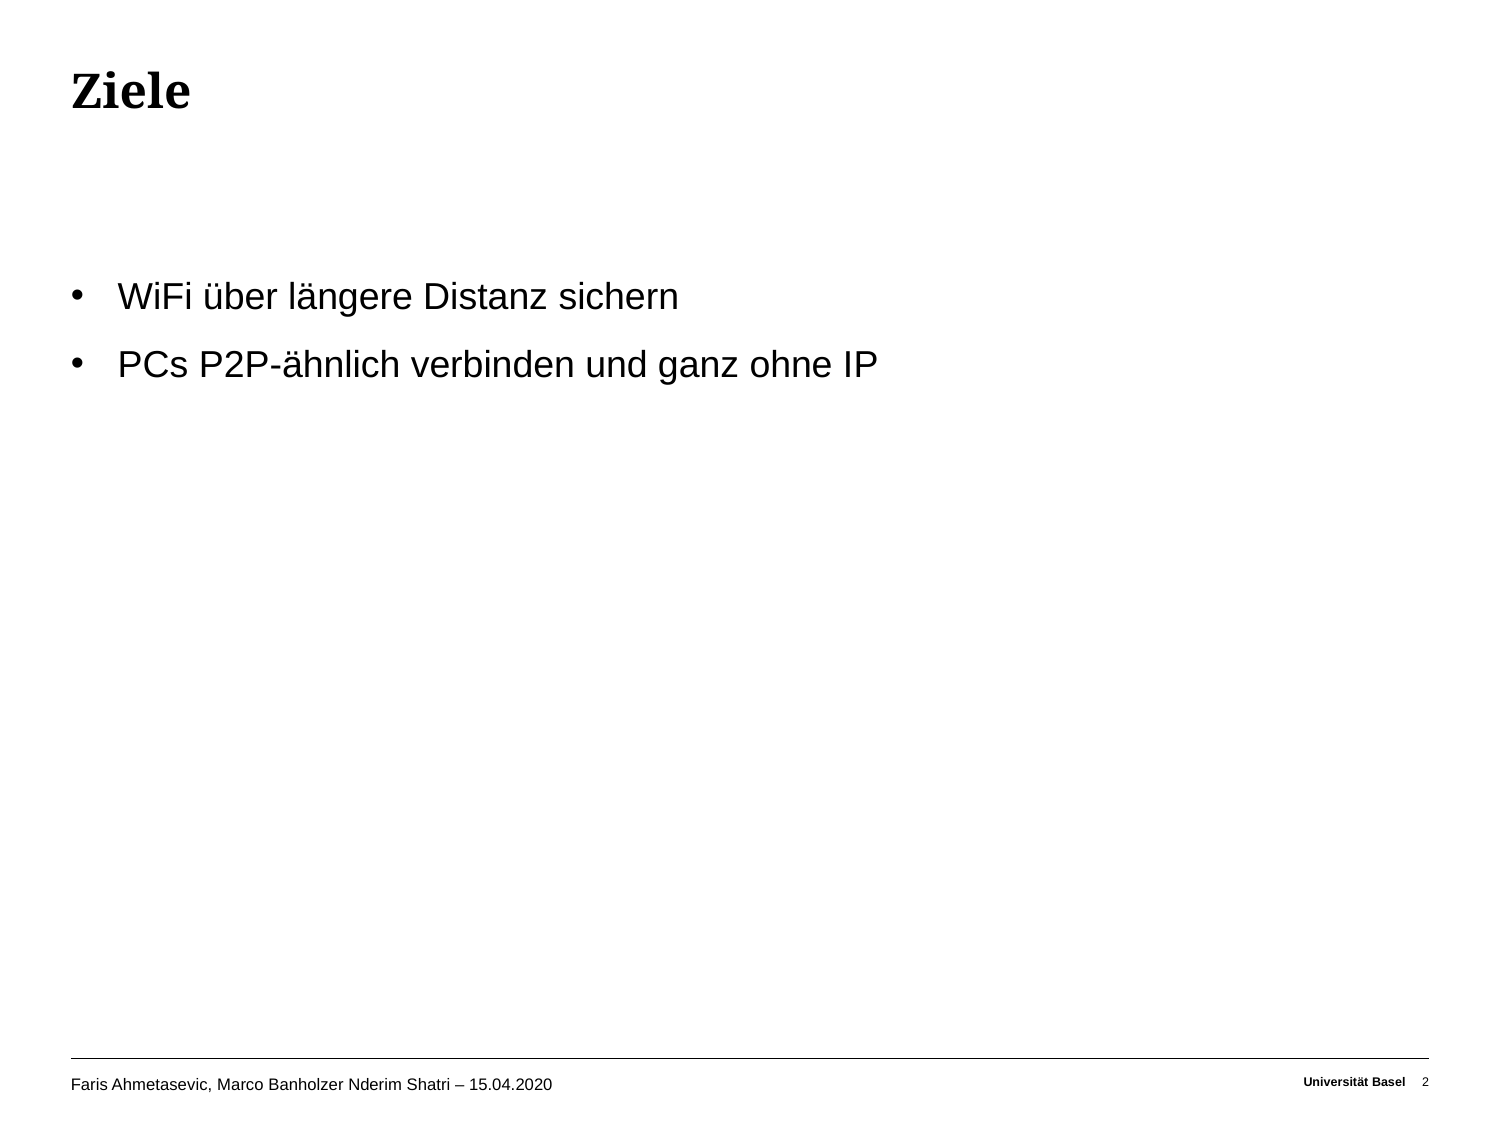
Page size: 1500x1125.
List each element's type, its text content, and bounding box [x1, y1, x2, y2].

footer Universität Basel [1092, 1070, 1405, 1100]
slide_number 2 [1405, 1070, 1430, 1100]
title Ziele [70, 66, 1430, 191]
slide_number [70, 1070, 668, 1100]
list WiFi über längere Distanz sichern PCs P2P-ähnlich verbinden und ganz ohne IP [70, 249, 1430, 1024]
